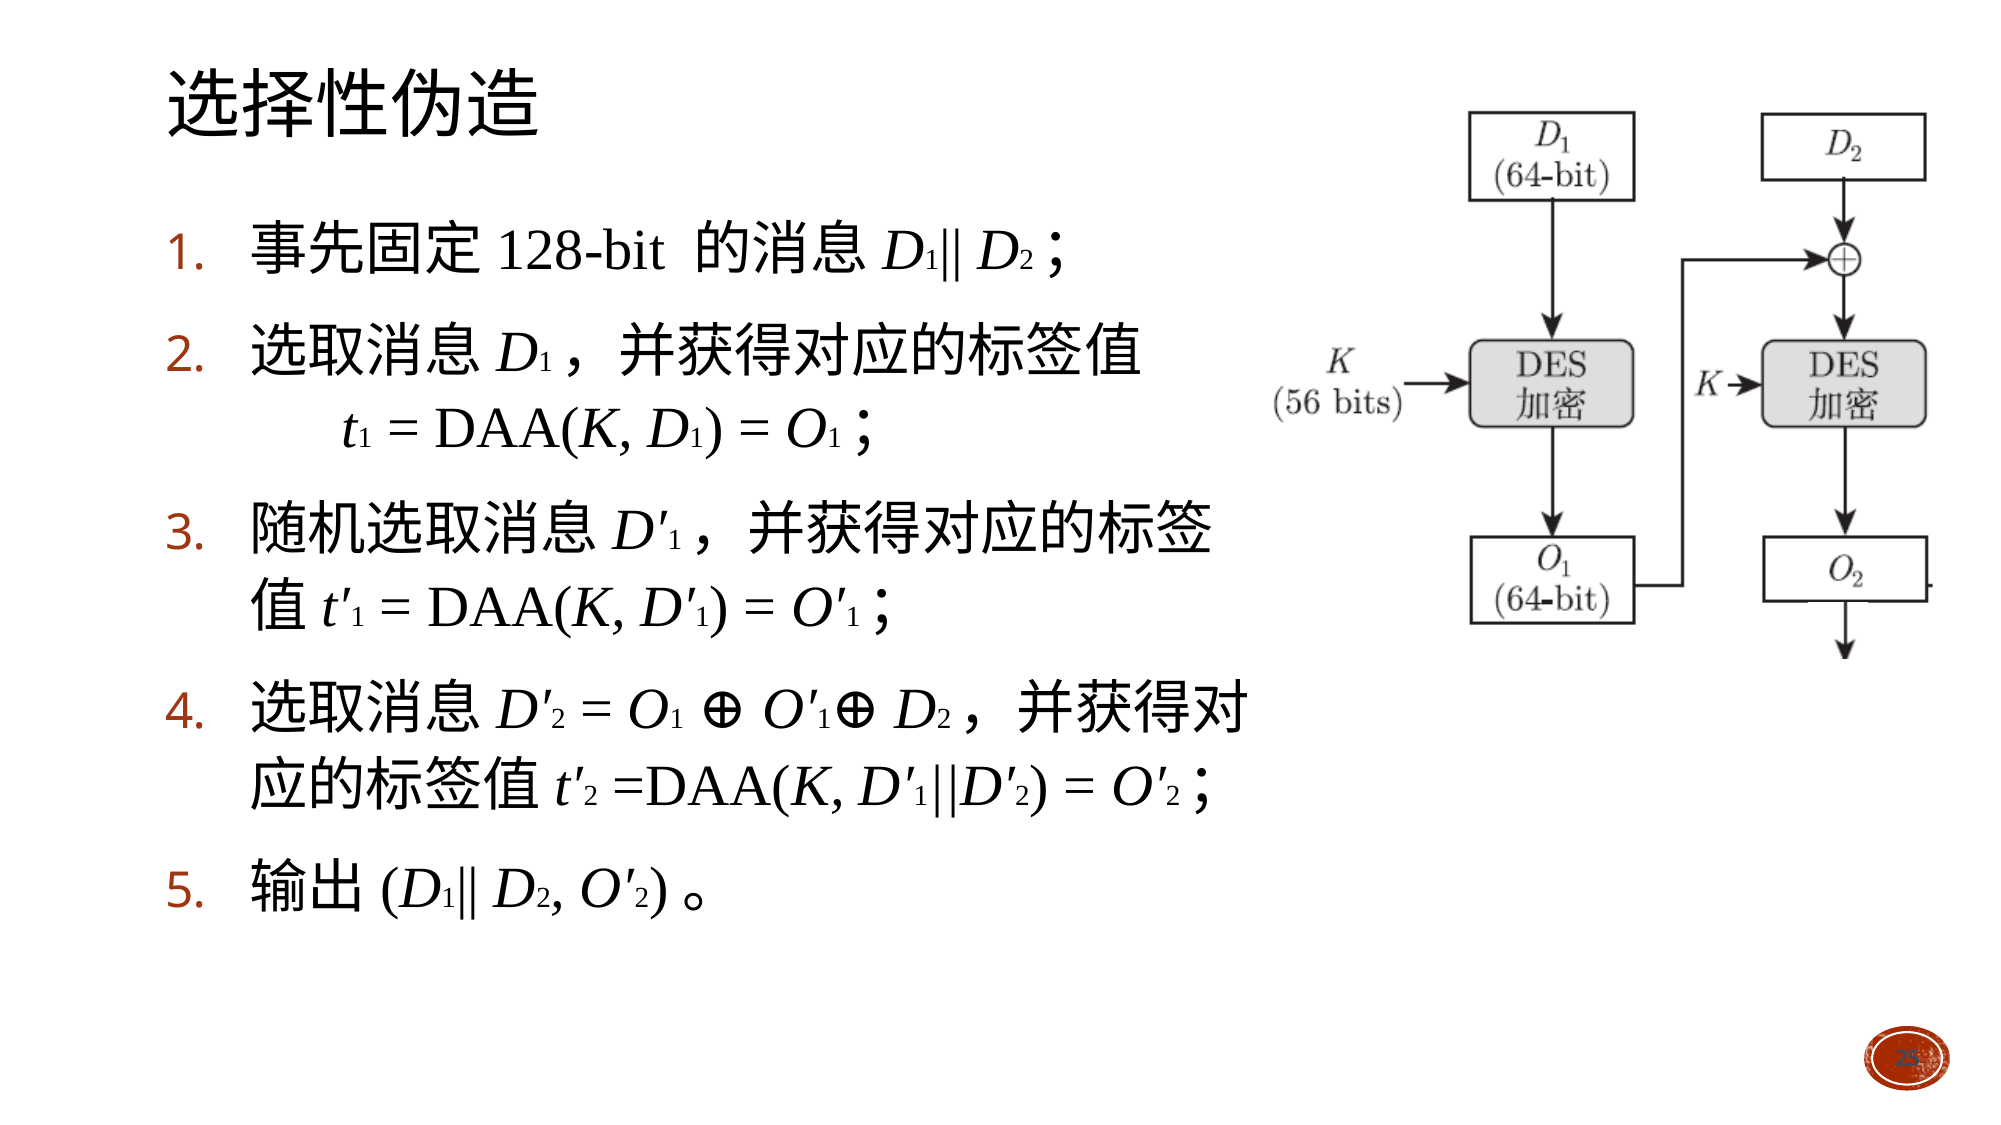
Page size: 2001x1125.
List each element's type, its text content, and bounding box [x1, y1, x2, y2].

title 选择性伪造 [150, 30, 1850, 184]
slide_number 25 [1855, 1028, 1961, 1089]
picture [1265, 91, 1933, 733]
list 事先固定128-bit 的消息D1|| D2； 选取消息D1，并获得对应的标签值 t1 = DAA(K, D1) = O1； 随机选取消息D′1，并获得对应的标签值t′1 = DAA(K, D′1) = O′1； 选取消息D′2 = O1 ⊕ O′1⊕ D2，并获得对应的标签值t′2 =DAA(K, D′1||D′2) = O′2； 输出(D1|| D2, O′2)。 [150, 196, 1285, 1013]
